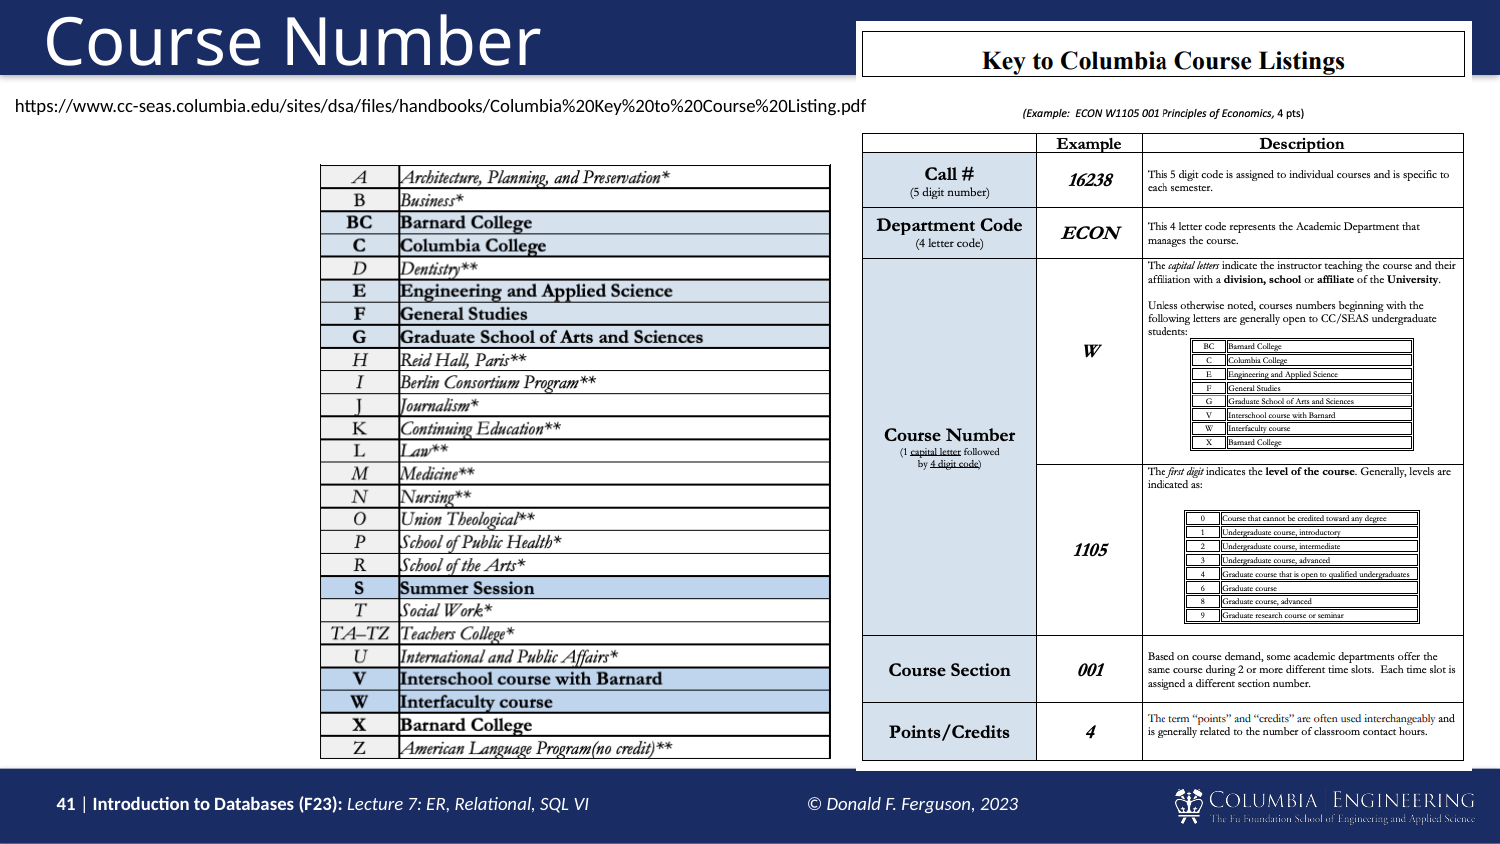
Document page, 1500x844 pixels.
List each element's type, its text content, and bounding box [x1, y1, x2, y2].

picture [312, 159, 841, 767]
text_box https://www.cc-seas.columbia.edu/sites/dsa/files/handbooks/Columbia%20Key%20to%20Course%20Listing.pdf [0, 85, 850, 124]
picture [855, 21, 1472, 771]
title Course Number [28, 0, 1450, 73]
